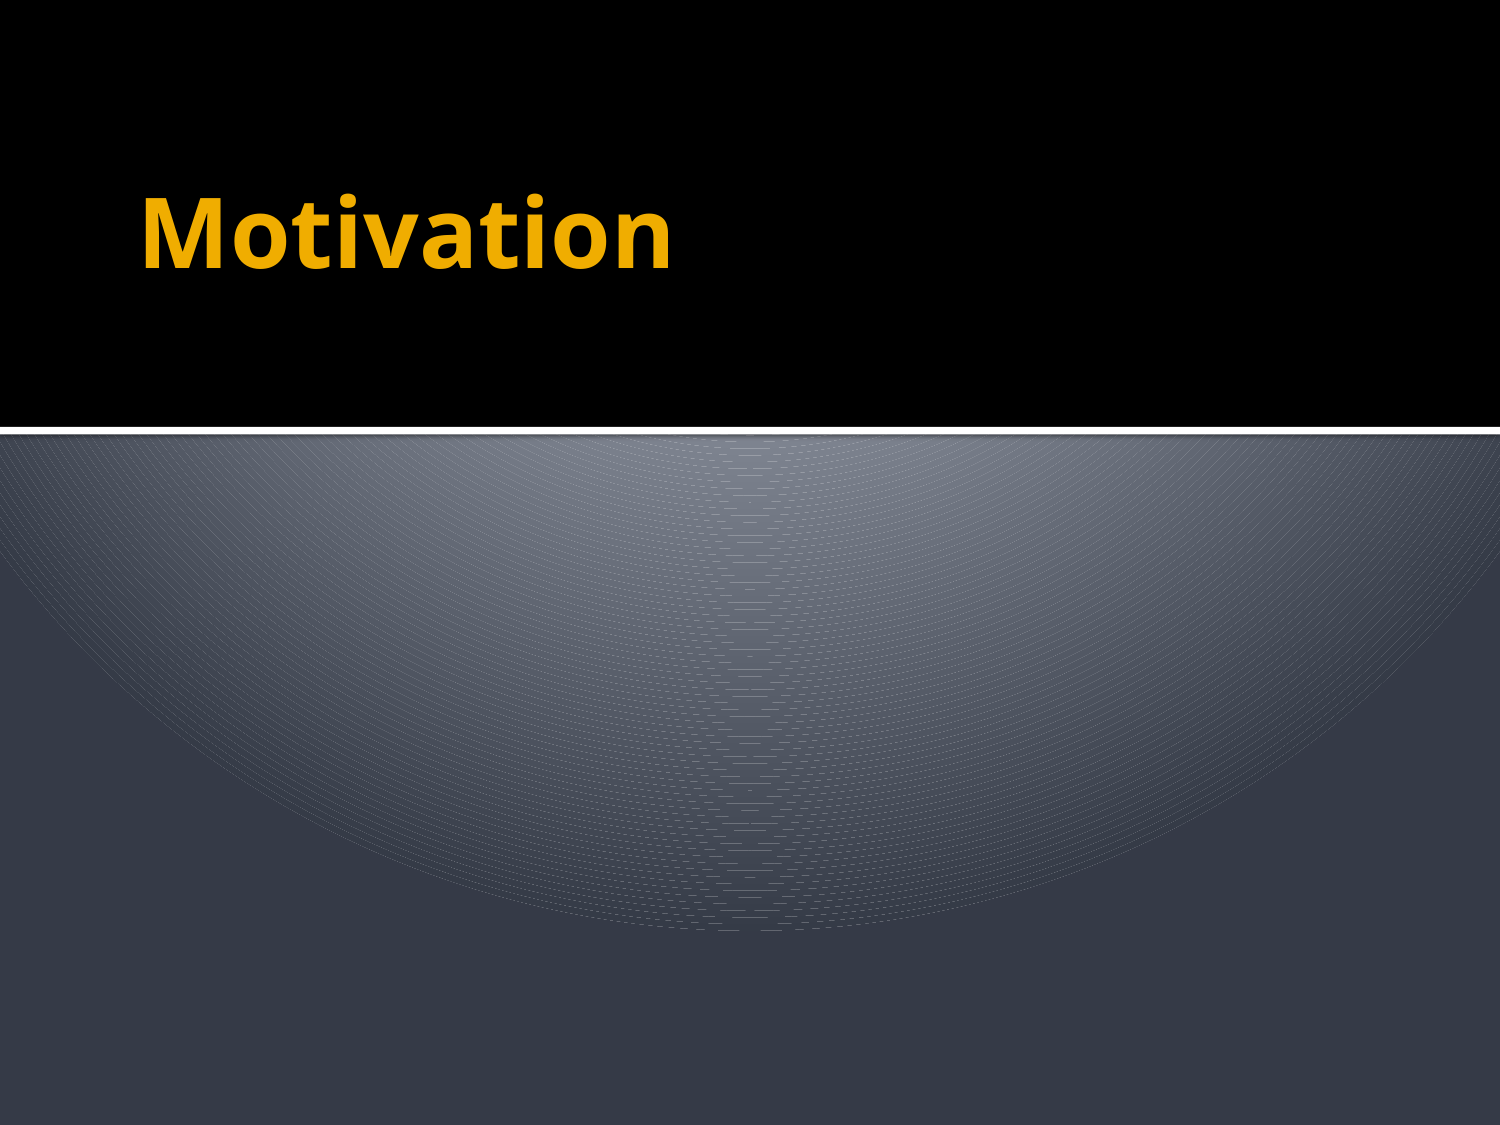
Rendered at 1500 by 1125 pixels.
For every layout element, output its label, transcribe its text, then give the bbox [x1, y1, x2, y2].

title Motivation [123, 19, 1438, 288]
